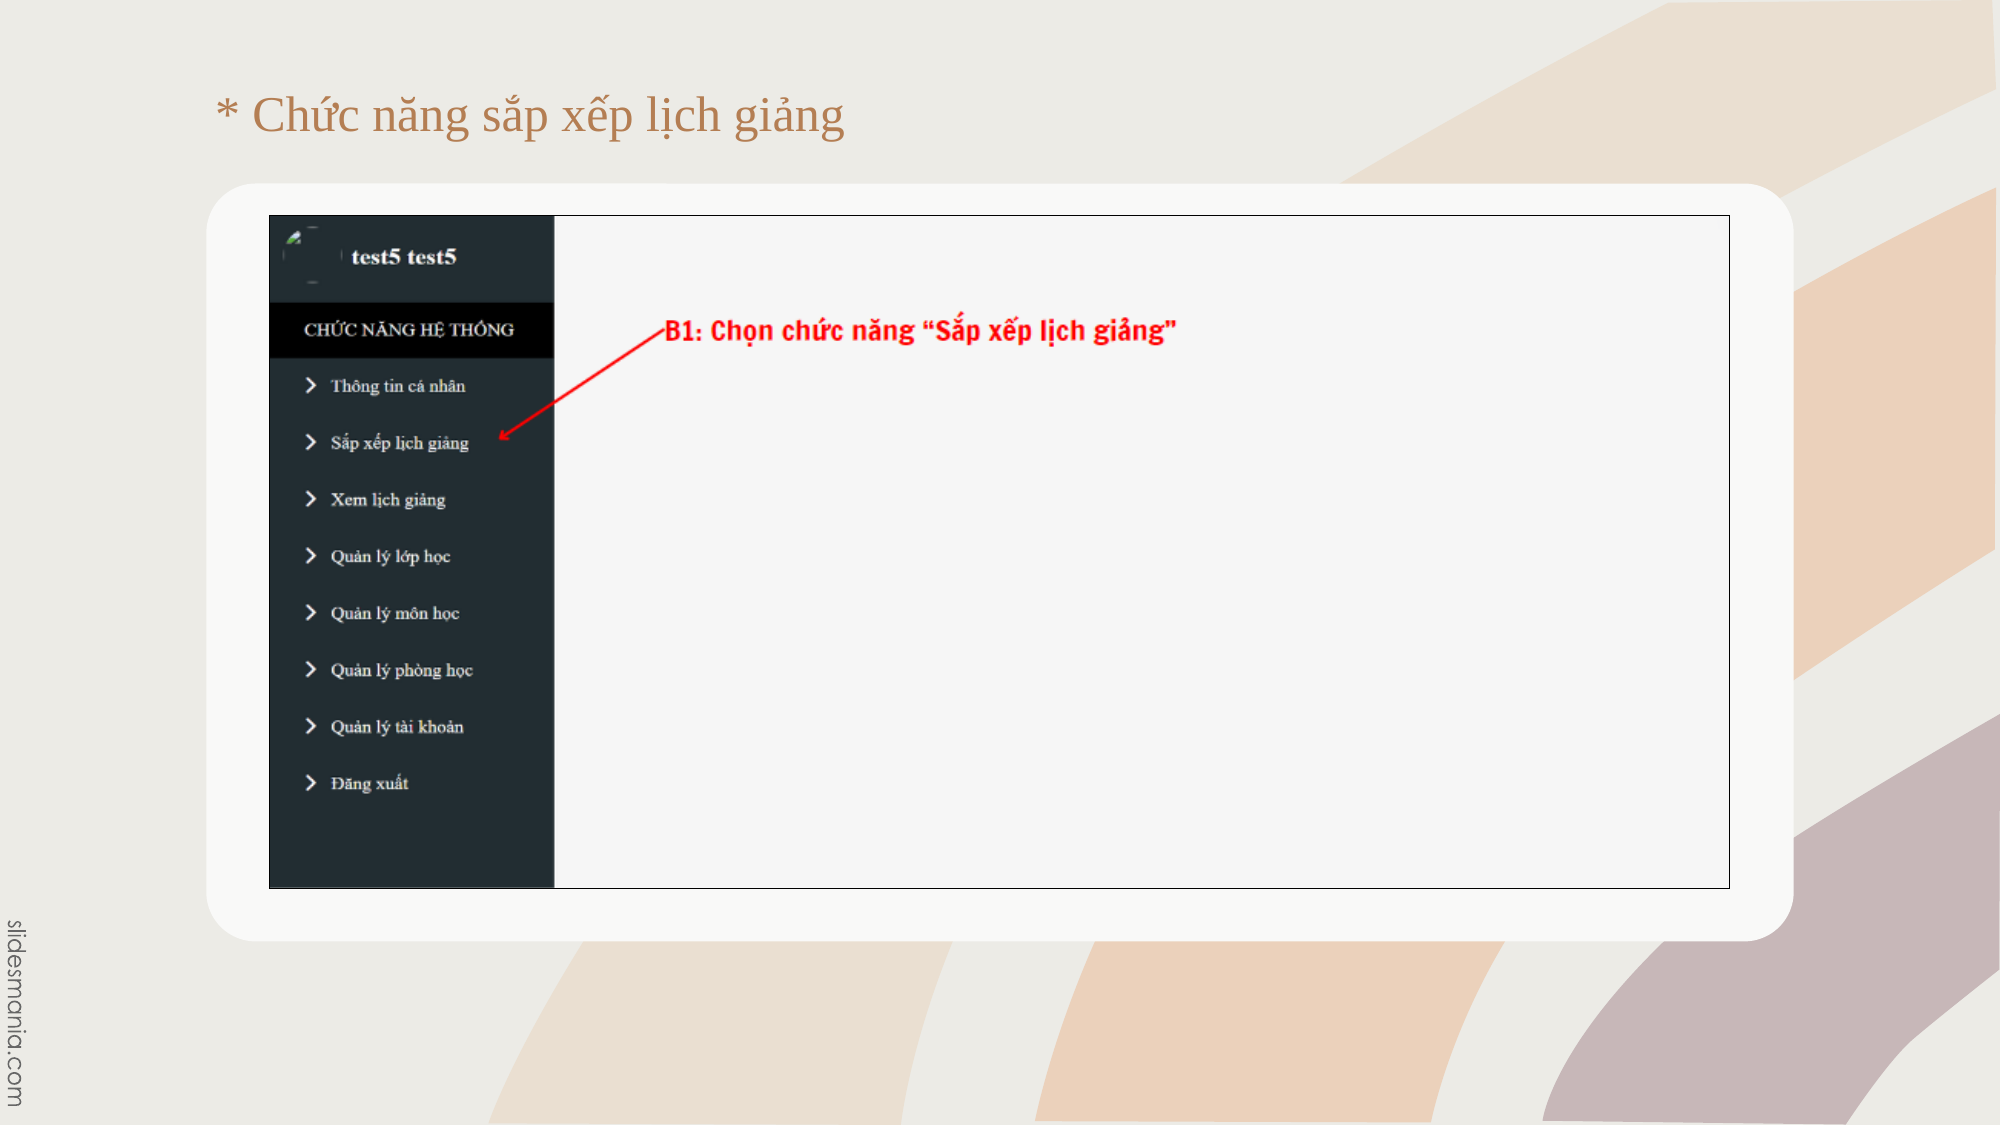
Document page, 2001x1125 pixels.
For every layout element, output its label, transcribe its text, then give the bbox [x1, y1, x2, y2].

picture [269, 215, 1731, 889]
title * Chức năng sắp xếp lịch giảng [194, 61, 1668, 187]
